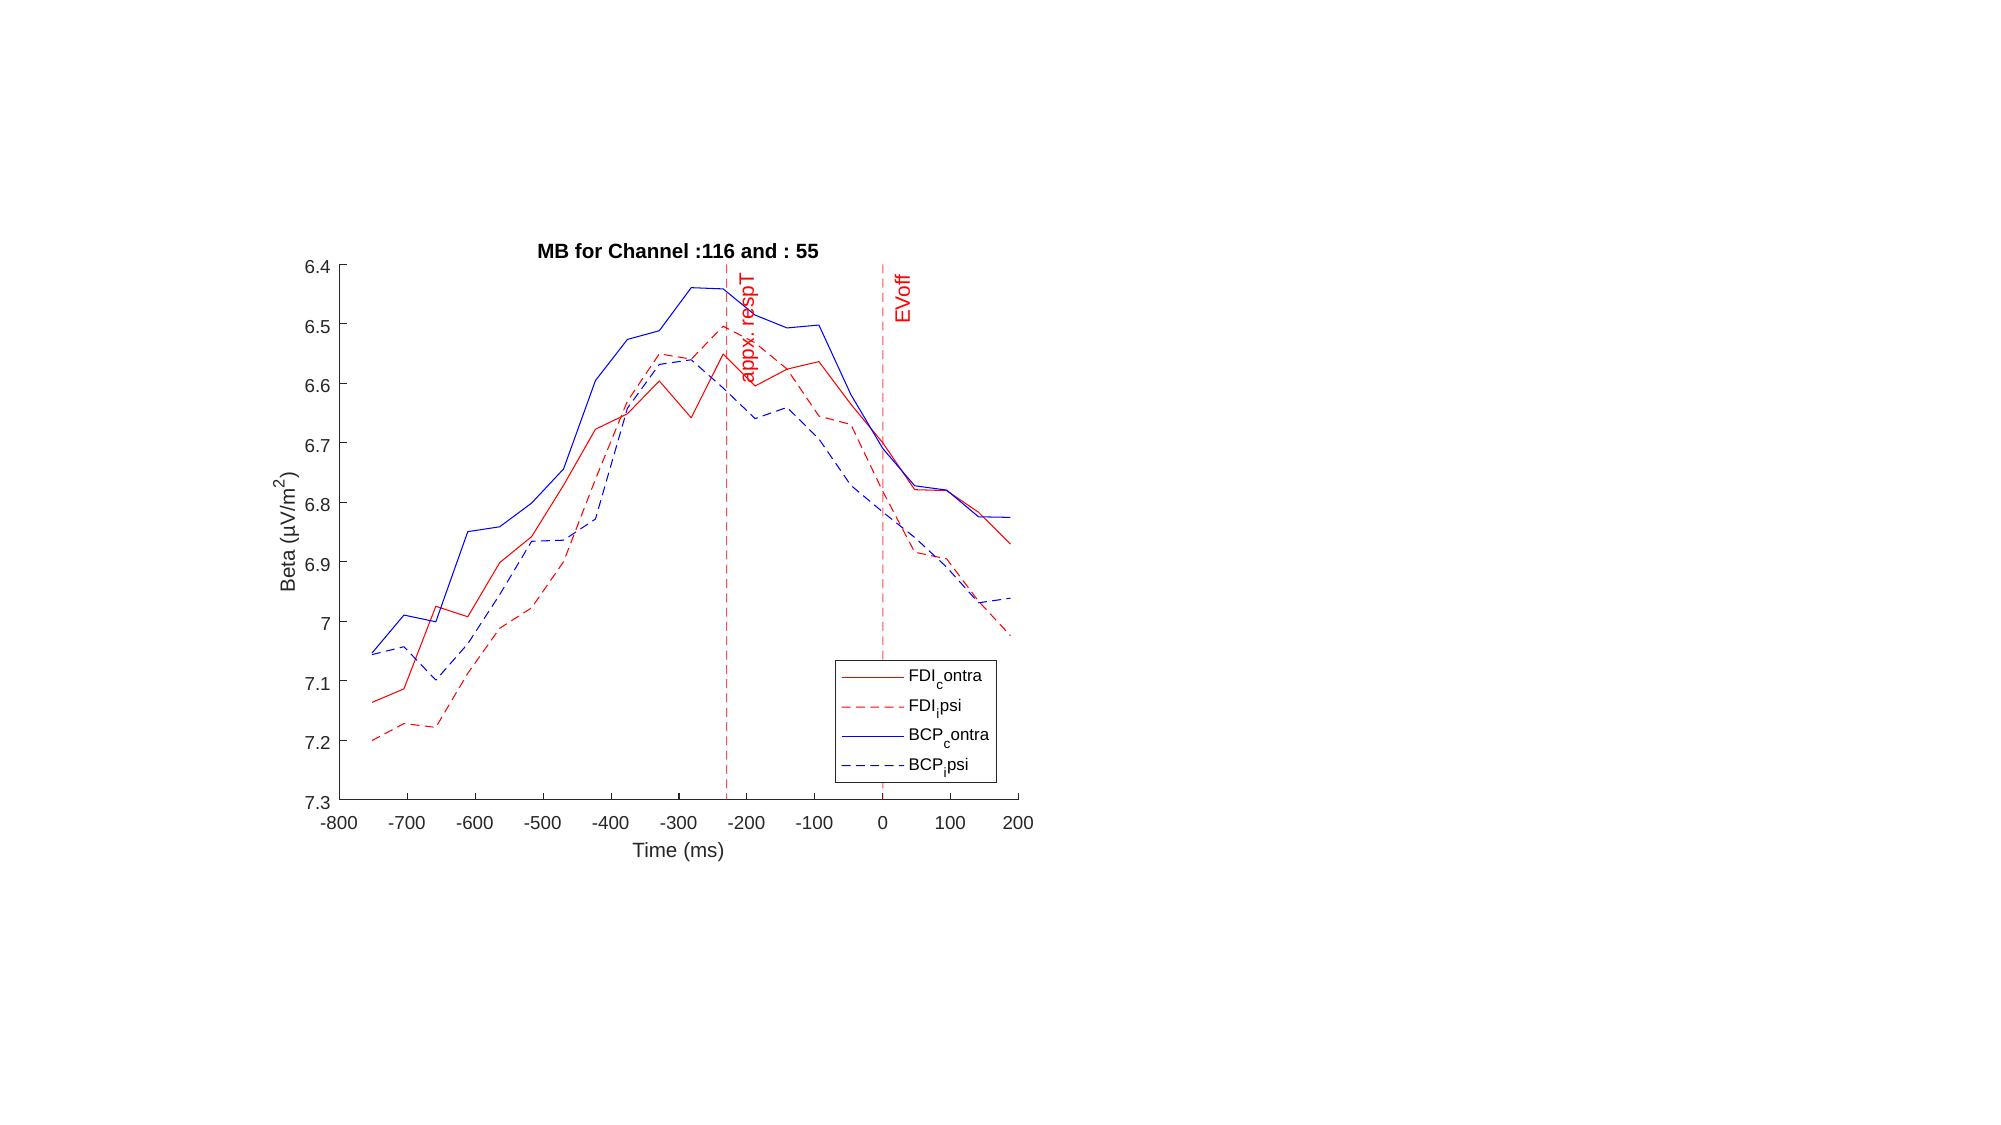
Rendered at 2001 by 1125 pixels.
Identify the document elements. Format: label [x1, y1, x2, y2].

picture [225, 214, 1102, 872]
